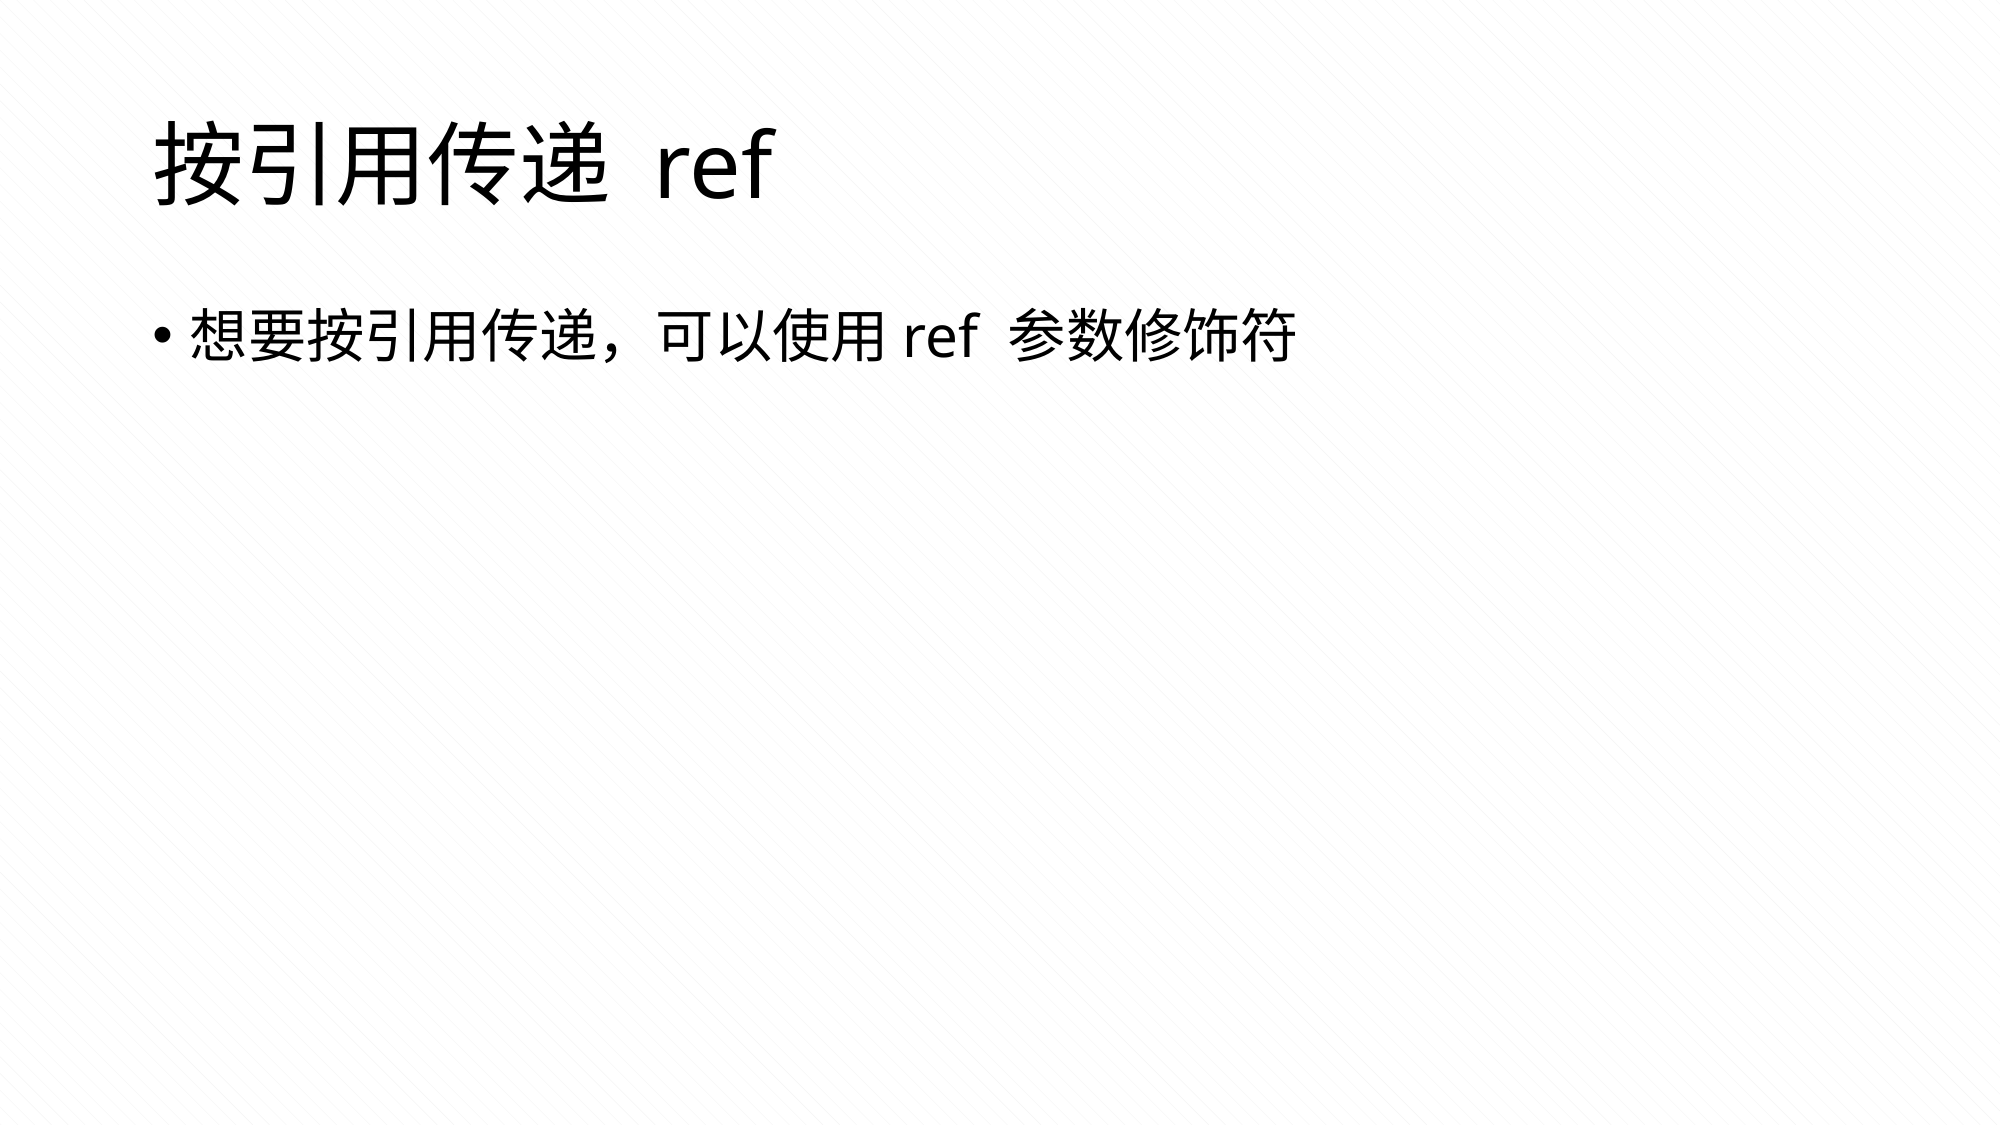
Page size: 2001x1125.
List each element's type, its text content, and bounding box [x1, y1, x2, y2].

title 按引用传递 ref [137, 59, 1863, 278]
list 想要按引用传递，可以使用ref 参数修饰符 [137, 299, 1863, 1014]
